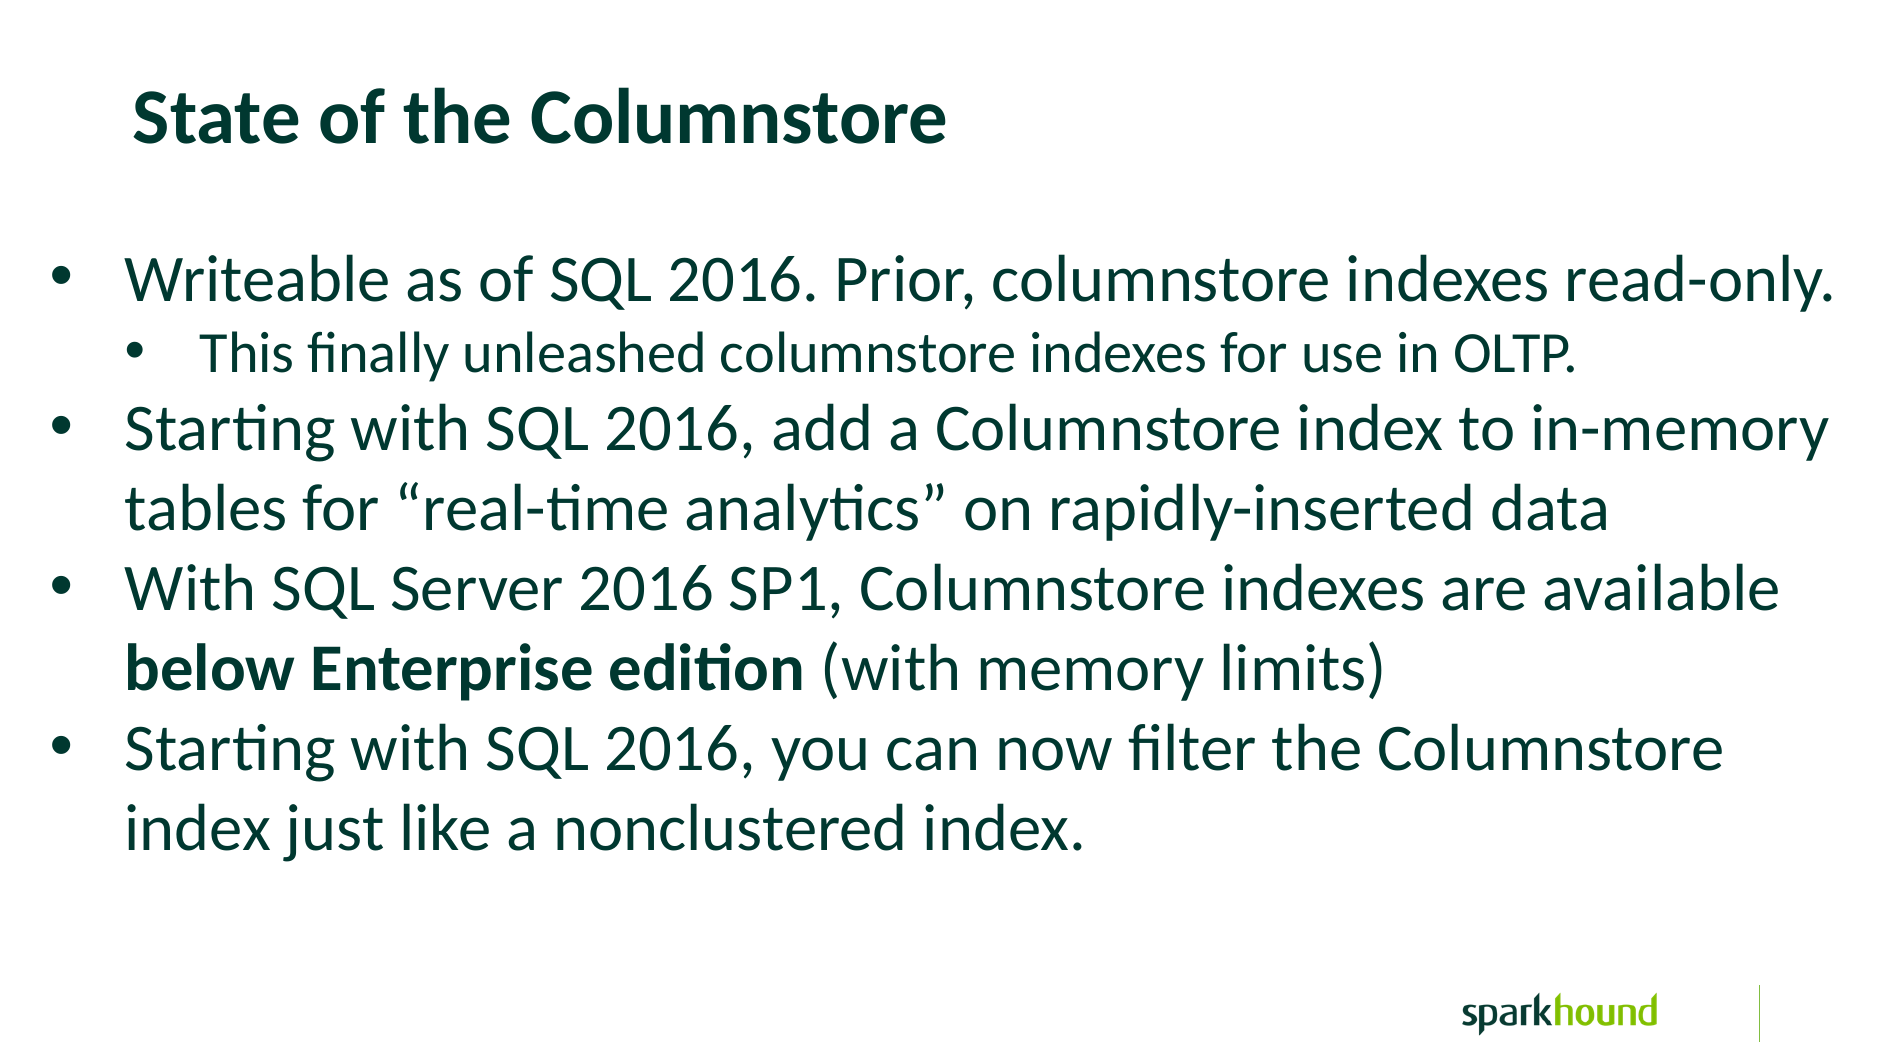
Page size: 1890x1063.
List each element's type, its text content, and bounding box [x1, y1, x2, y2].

picture [1461, 991, 1658, 1036]
text_box Writeable as of SQL 2016. Prior, columnstore indexes read-only. This finally unleashed columnstore indexes for use in OLTP. Starting with SQL 2016, add a Columnstore index to in-memory tables for “real-time analytics” on rapidly-inserted data With SQL Server 2016 SP1, Columnstore indexes are available below Enterprise edition (with memory limits) Starting with SQL 2016, you can now filter the Columnstore index just like a nonclustered index. [34, 226, 1861, 872]
title State of the Columnstore [117, 59, 1890, 178]
